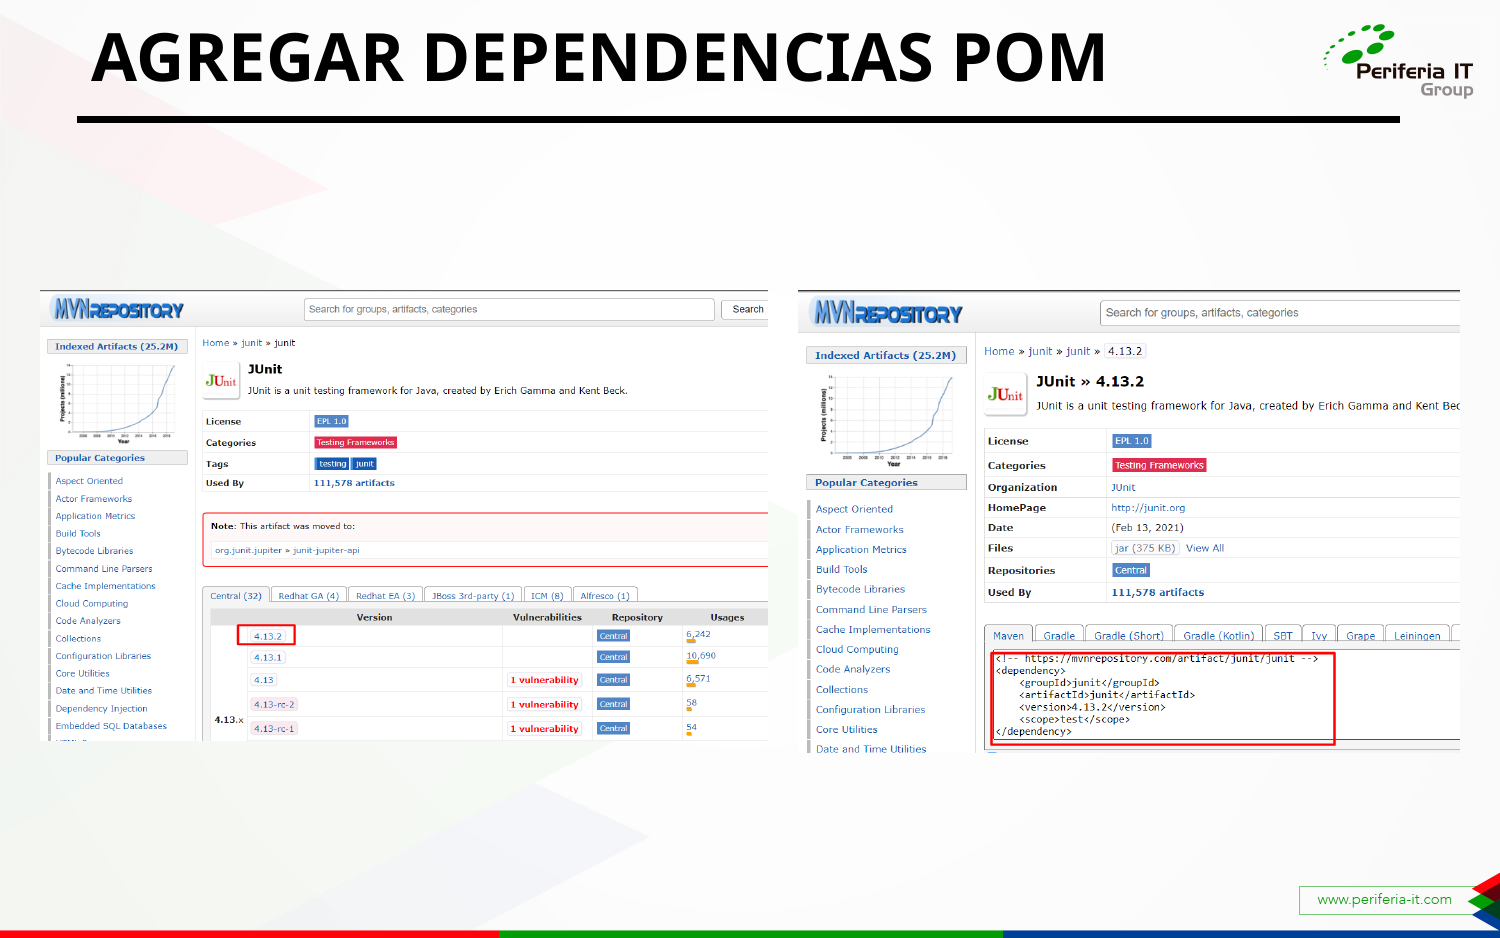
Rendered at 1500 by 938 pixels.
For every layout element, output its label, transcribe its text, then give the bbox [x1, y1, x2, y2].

picture [0, 0, 1500, 938]
text_box [1310, 17, 1489, 114]
text_box AGREGAR DEPENDENCIAS POM [76, 1, 1140, 110]
